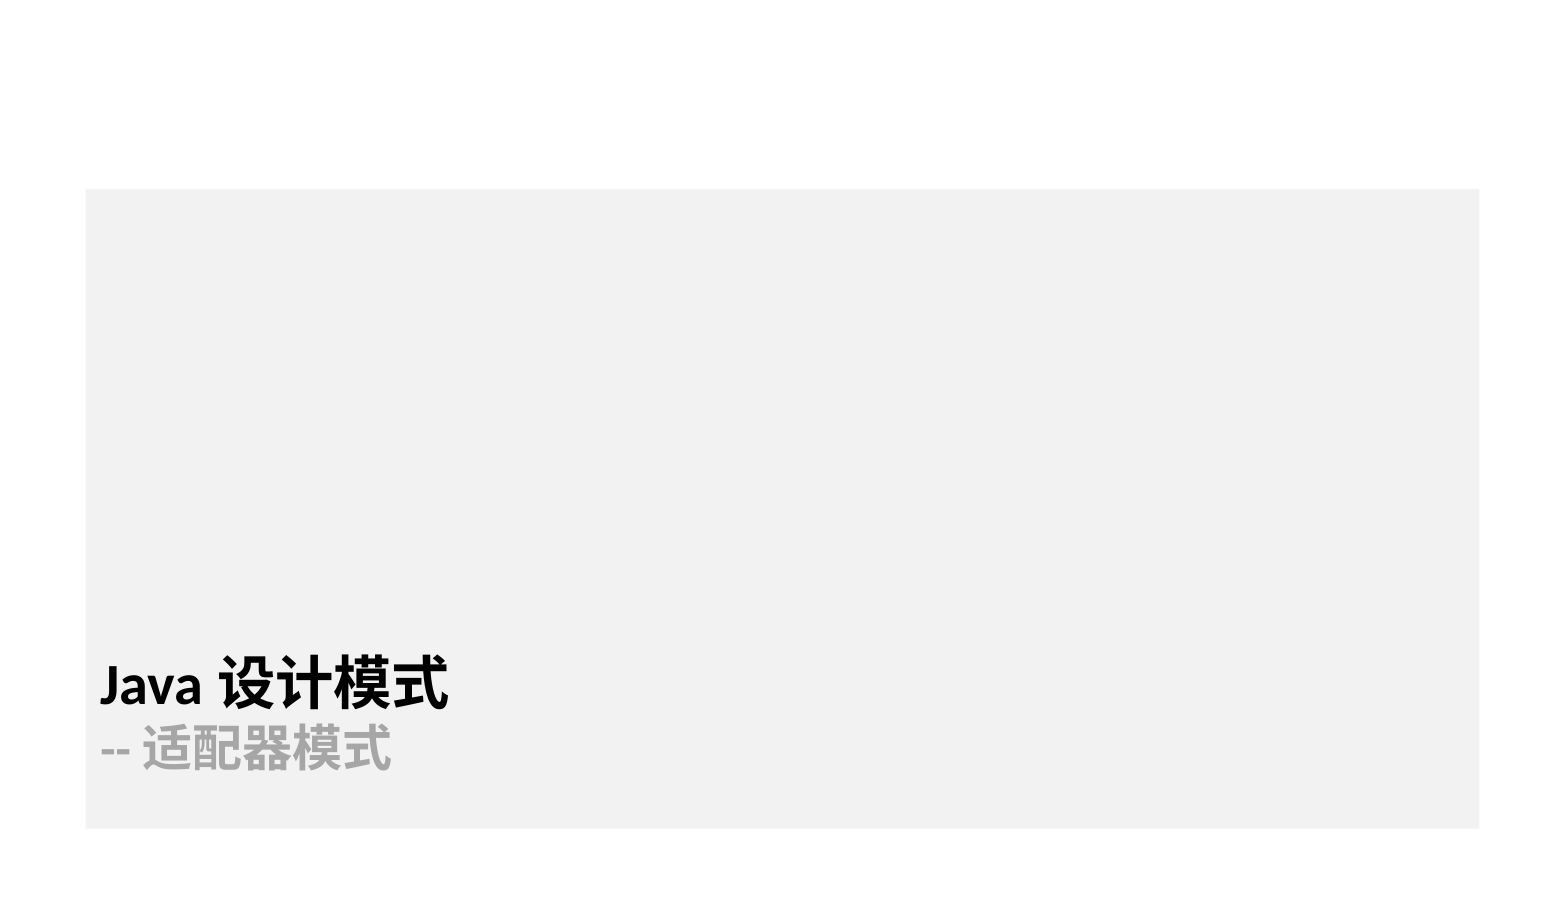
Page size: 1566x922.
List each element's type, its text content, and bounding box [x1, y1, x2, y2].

text_box Java设计模式 --适配器模式 [85, 188, 1480, 829]
